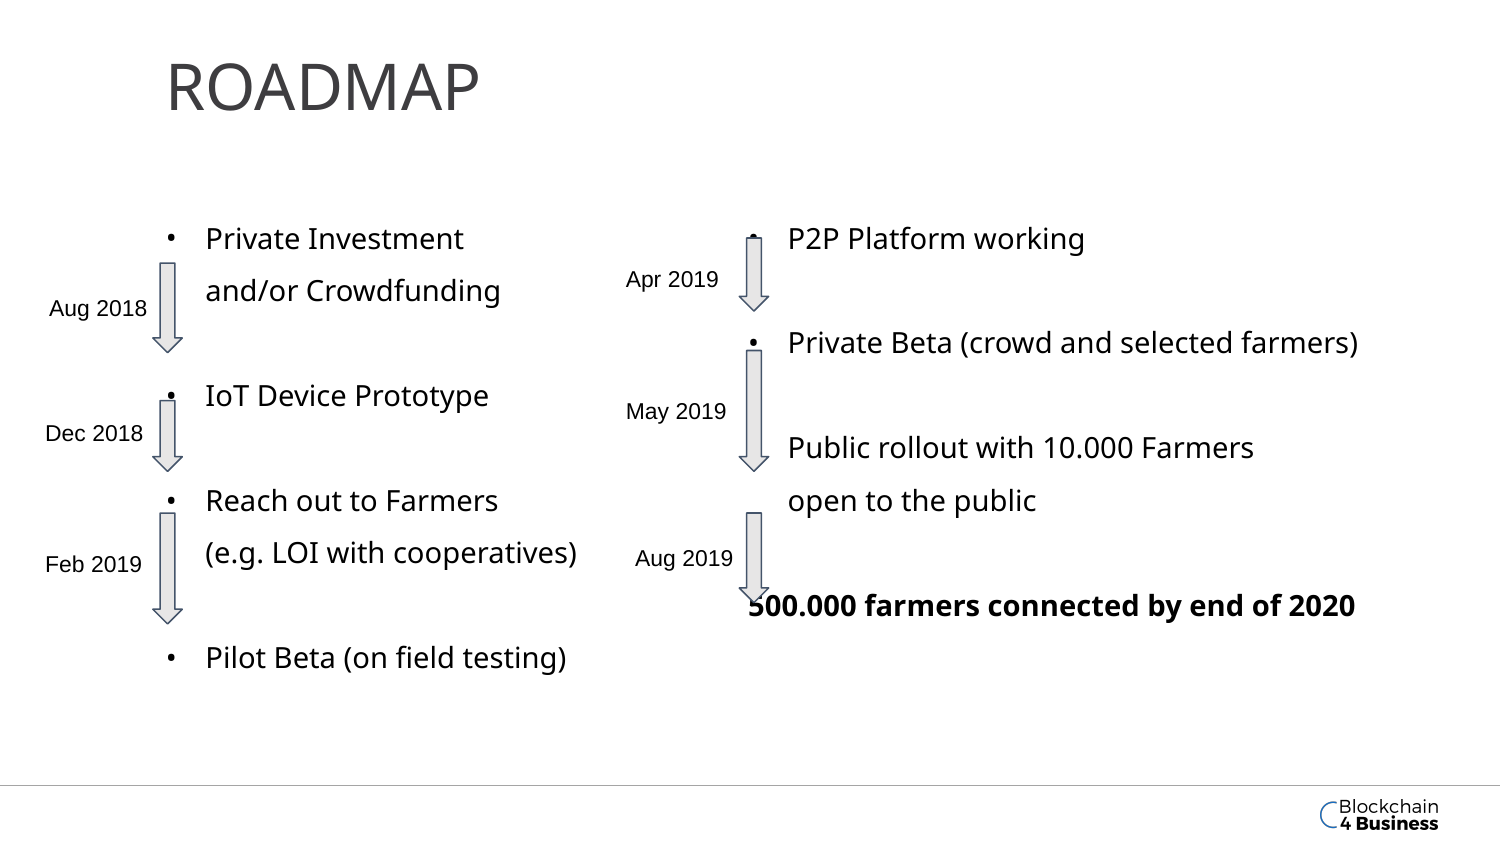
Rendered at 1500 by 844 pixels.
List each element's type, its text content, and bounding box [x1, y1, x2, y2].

text_box [152, 513, 183, 624]
text_box [739, 441, 769, 472]
text_box [746, 350, 762, 381]
text_box Aug 2019 [620, 528, 760, 588]
text_box Aug 2018 [34, 278, 166, 338]
title ROADMAP [152, 44, 1348, 135]
text_box May 2019 [610, 381, 769, 441]
text_box Feb 2019 [30, 534, 170, 594]
text_box [159, 400, 183, 472]
text_box Dec 2018 [30, 403, 170, 463]
text_box P2P Platform working Private Beta (crowd and selected farmers) Public rollout with 10.000 Farmers open to the public 500.000 farmers connected by end of 2020 [735, 196, 1394, 720]
text_box [152, 263, 183, 353]
text_box [746, 237, 762, 249]
text_box [739, 513, 769, 603]
text_box Apr 2019 [610, 249, 769, 309]
text_box Private Investment and/or Crowdfunding IoT Device Prototype Reach out to Farmers (e.g. LOI with cooperatives) Pilot Beta (on field testing) [152, 196, 694, 720]
picture [1320, 799, 1438, 830]
